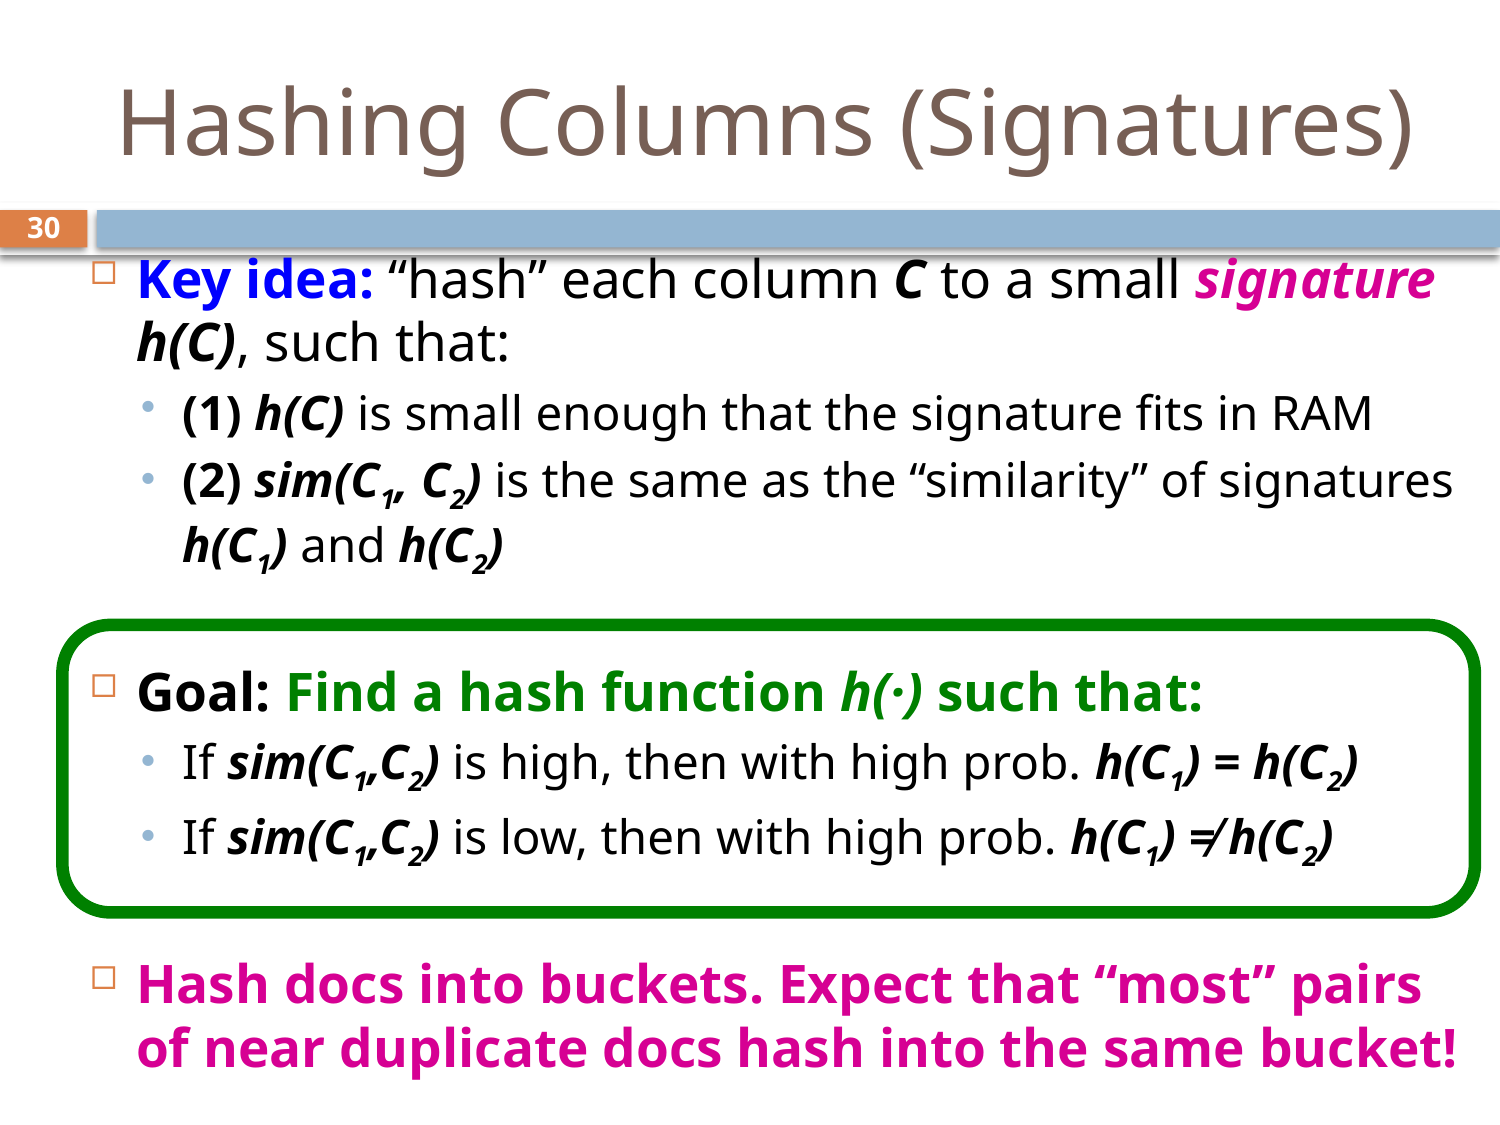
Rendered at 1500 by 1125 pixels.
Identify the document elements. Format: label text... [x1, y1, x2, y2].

list Key idea: “hash” each column C to a small signature h(C), such that: (1) h(C) is small enough that the signature fits in RAM (2) sim(C1, C2) is the same as the “similarity” of signatures h(C1) and h(C2) Goal: Find a hash function h(·) such that: If sim(C1,C2) is high, then with high prob. h(C1) = h(C2) If sim(C1,C2) is low, then with high prob. h(C1) ≠ h(C2) Hash docs into buckets. Expect that “most” pairs of near duplicate docs hash into the same bucket! [75, 878, 1475, 1125]
list Key idea: “hash” each column C to a small signature h(C), such that: (1) h(C) is small enough that the signature fits in RAM (2) sim(C1, C2) is the same as the “similarity” of signatures h(C1) and h(C2) Goal: Find a hash function h(·) such that: If sim(C1,C2) is high, then with high prob. h(C1) = h(C2) If sim(C1,C2) is low, then with high prob. h(C1) ≠ h(C2) Hash docs into buckets. Expect that “most” pairs of near duplicate docs hash into the same bucket! [75, 237, 1475, 660]
slide_number 30 [0, 208, 88, 249]
text_box [61, 624, 1476, 914]
title Hashing Columns (Signatures) [100, 37, 1438, 200]
